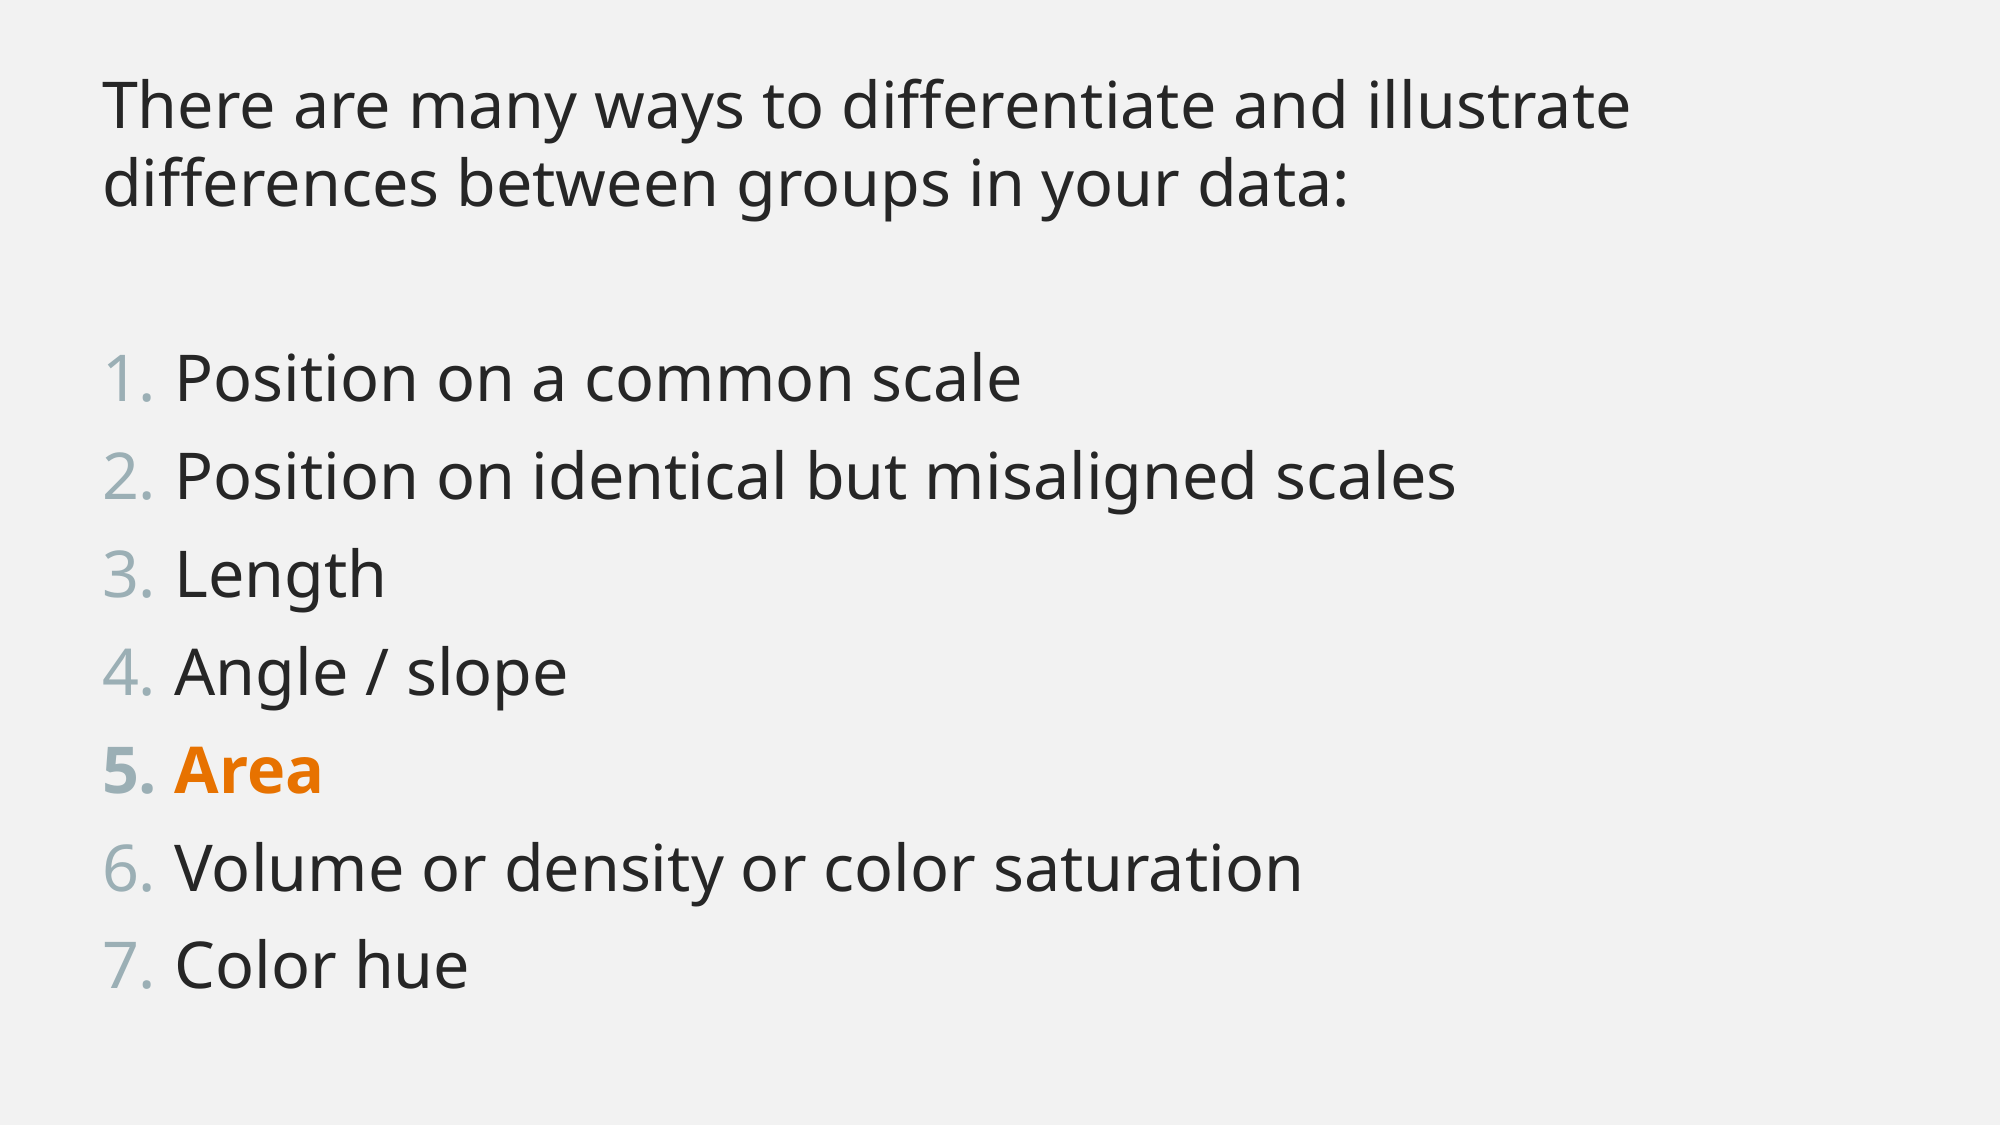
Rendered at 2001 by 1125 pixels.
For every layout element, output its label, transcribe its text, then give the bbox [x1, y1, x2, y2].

list There are many ways to differentiate and illustrate differences between groups in your data: Position on a common scale Position on identical but misaligned scales Length Angle / slope Area Volume or density or color saturation Color hue [87, 56, 1939, 1014]
